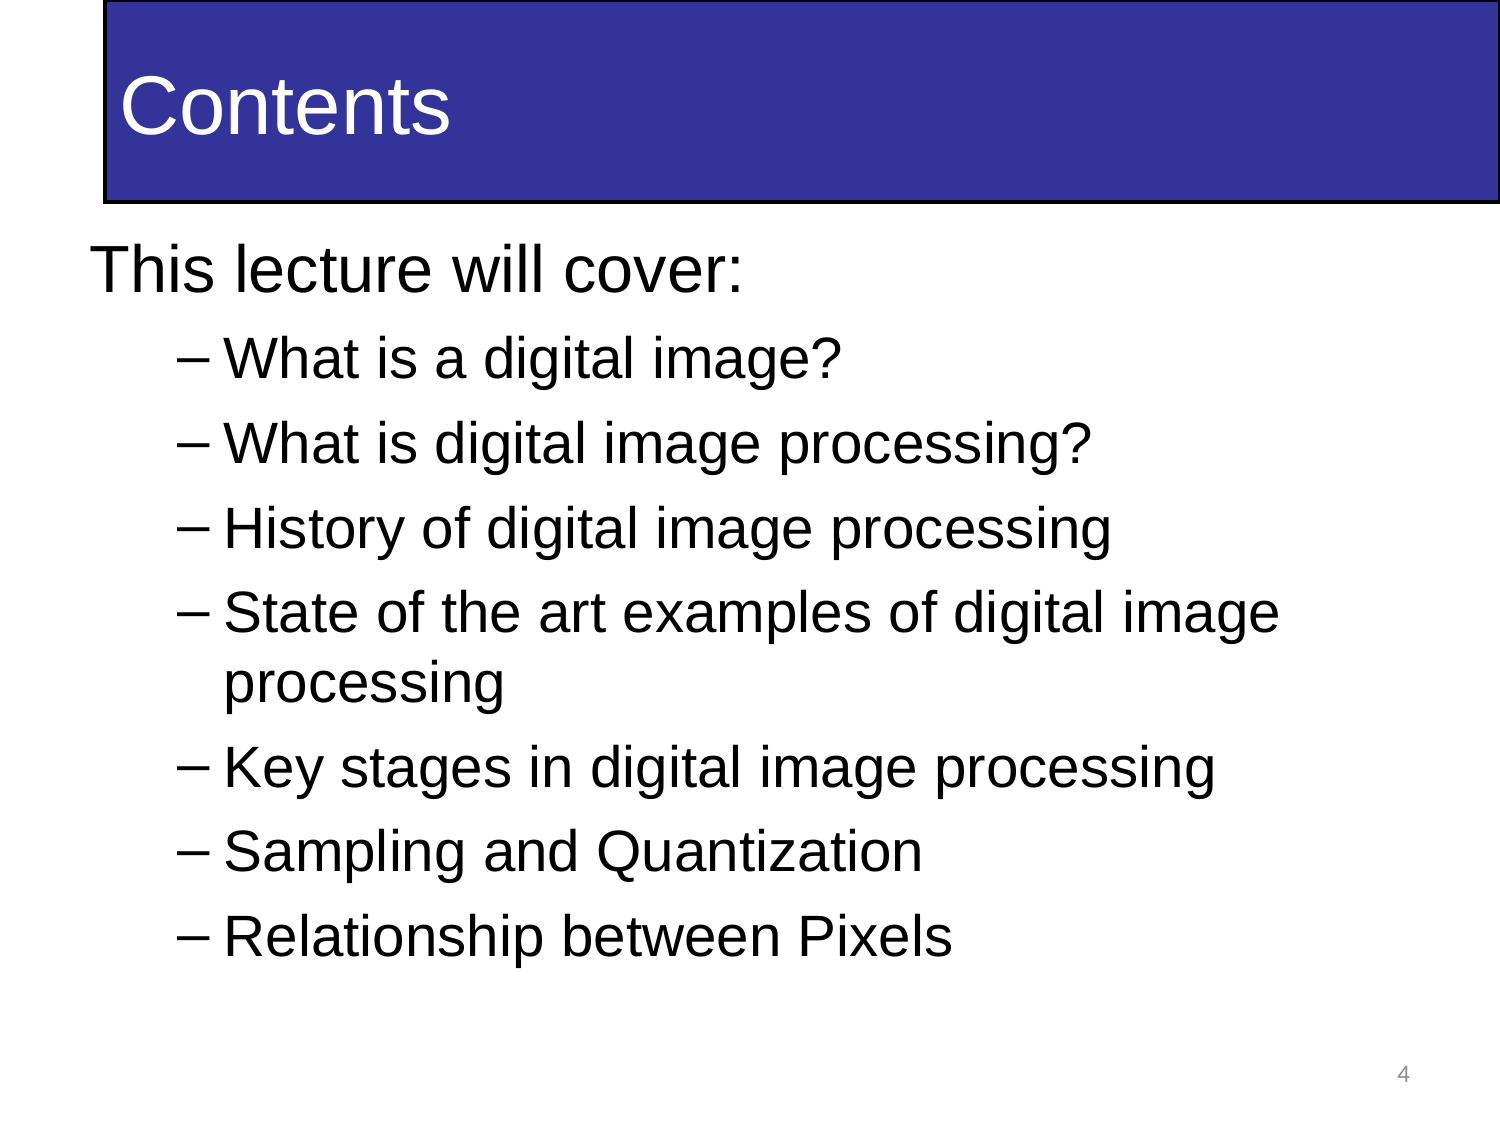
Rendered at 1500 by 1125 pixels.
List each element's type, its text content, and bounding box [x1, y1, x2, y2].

text_box Contents [104, 0, 1500, 202]
text_box This lecture will cover: What is a digital image? What is digital image processing? History of digital image processing State of the art examples of digital image processing Key stages in digital image processing Sampling and Quantization Relationship between Pixels [74, 218, 1425, 1125]
slide_number 4 [1074, 1042, 1425, 1103]
